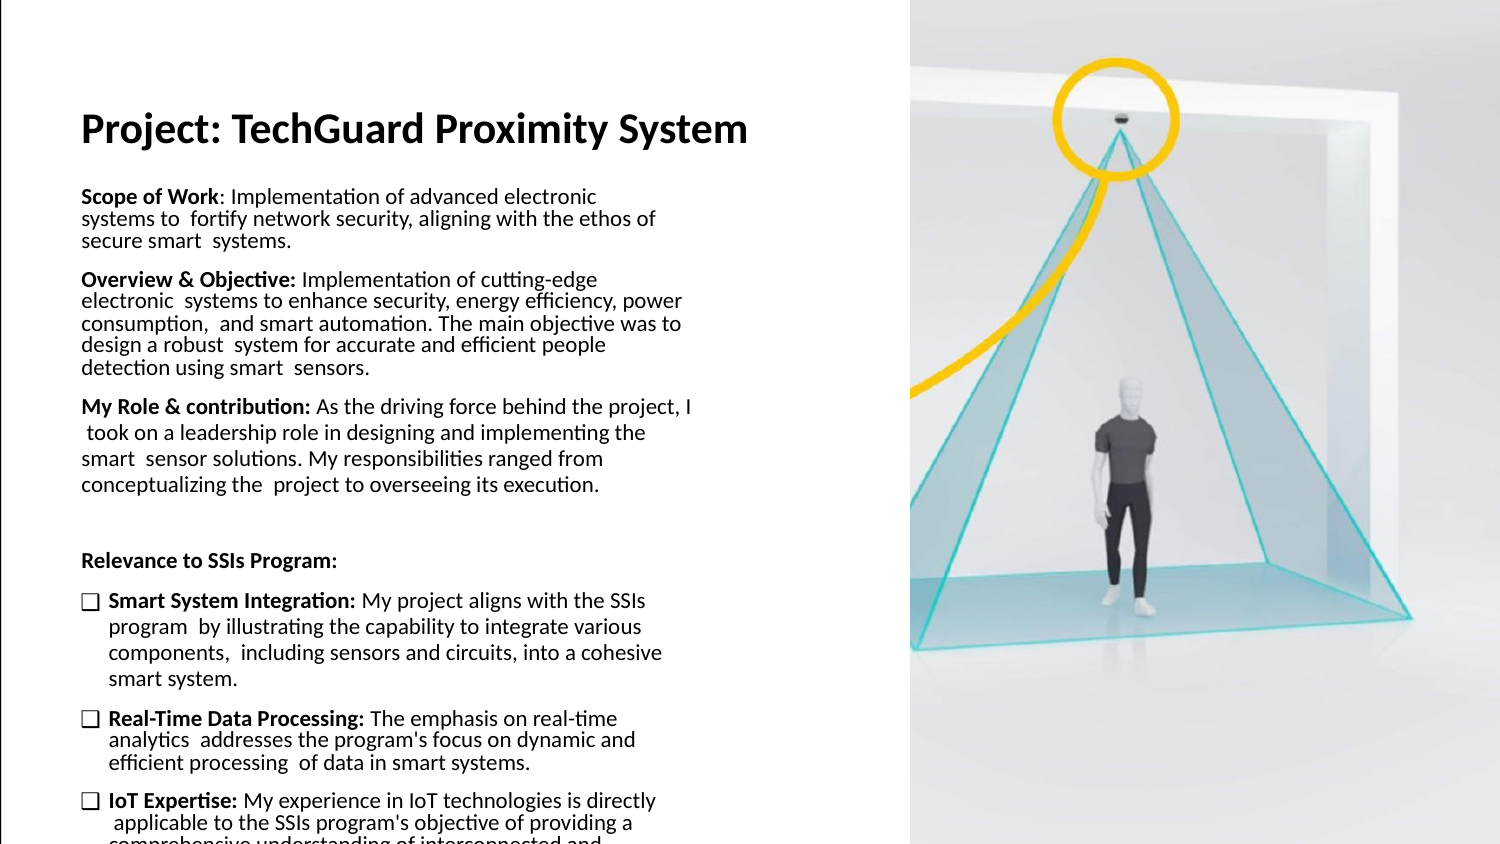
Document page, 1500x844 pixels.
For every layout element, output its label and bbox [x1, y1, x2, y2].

text_box [0, 0, 1500, 844]
